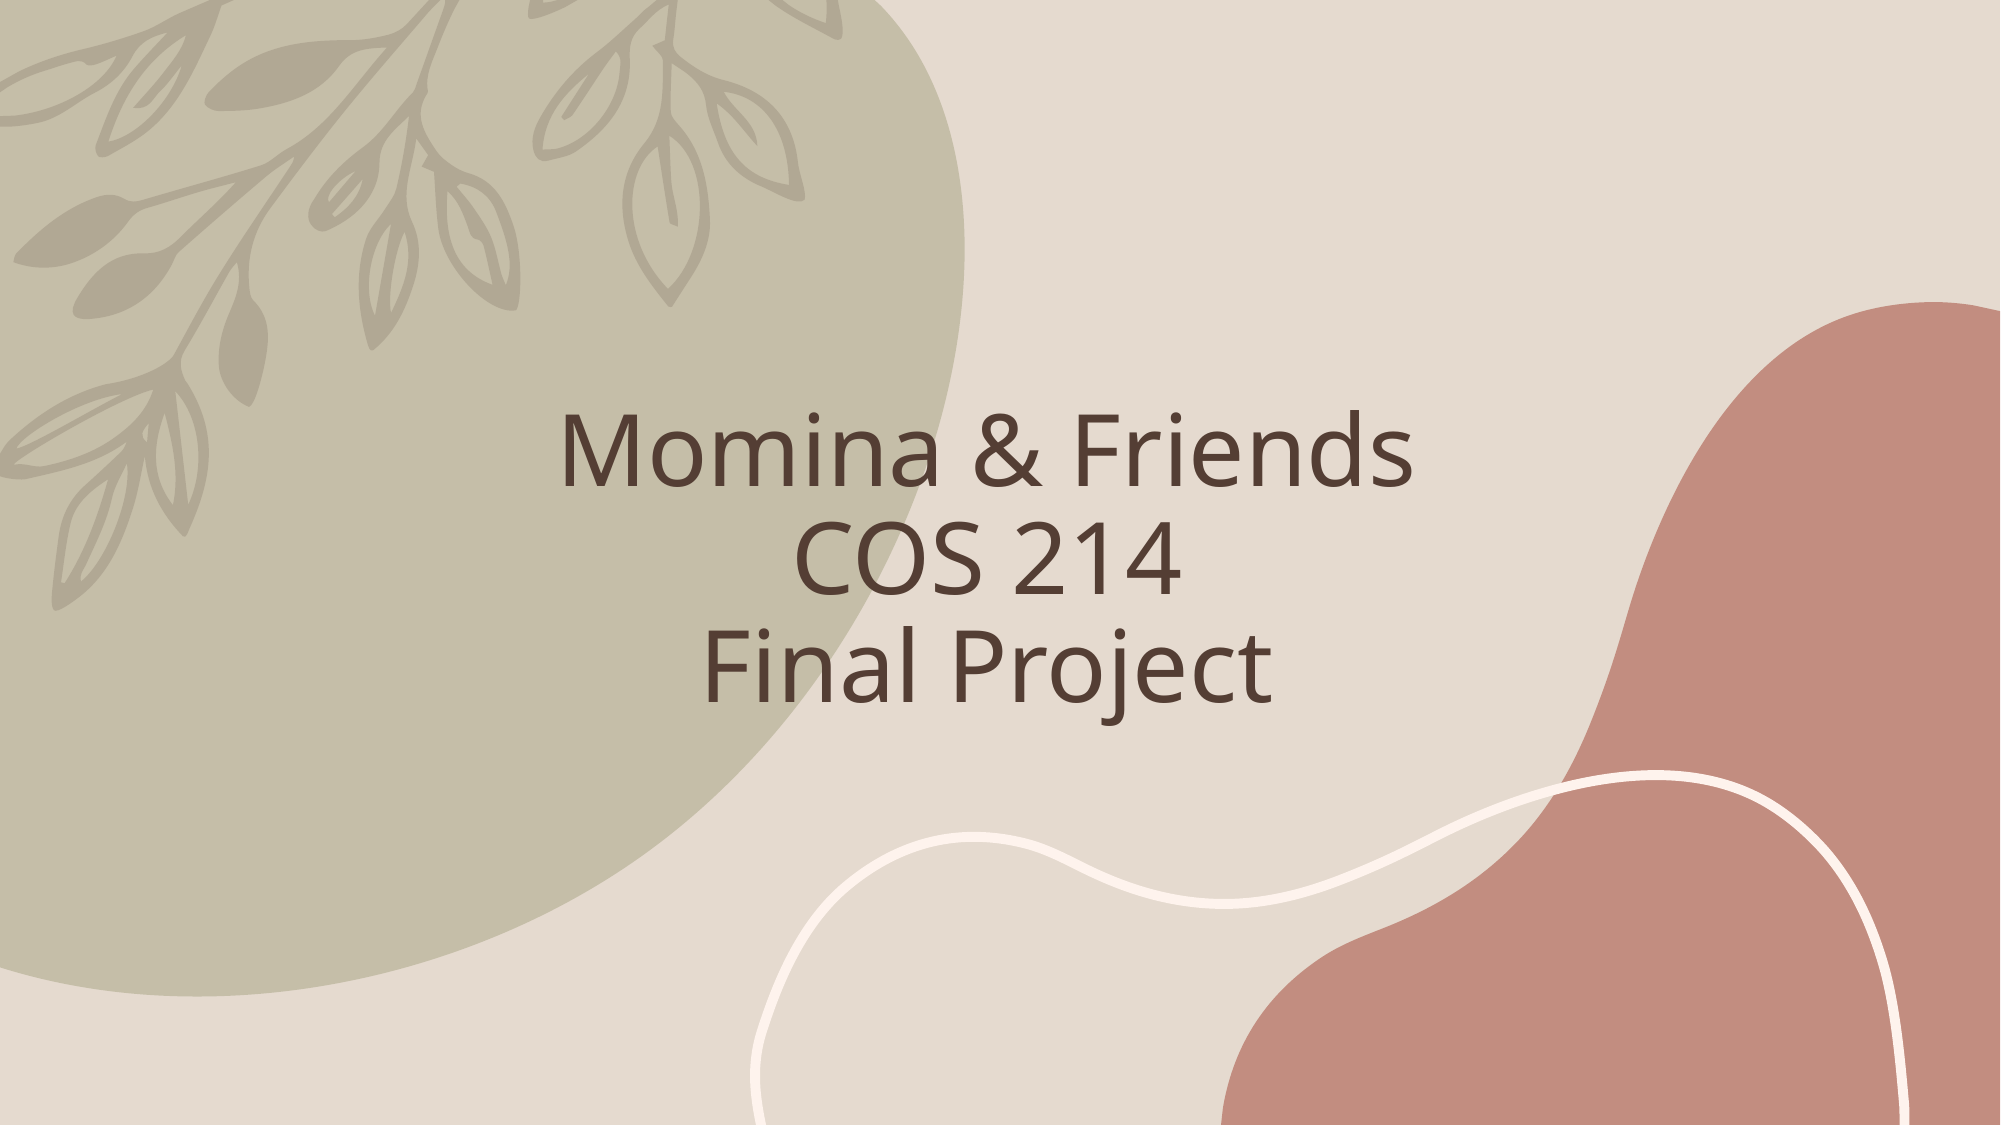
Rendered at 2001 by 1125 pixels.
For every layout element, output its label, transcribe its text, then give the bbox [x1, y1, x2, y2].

title Momina & Friends COS 214 Final Project [150, 149, 1850, 975]
